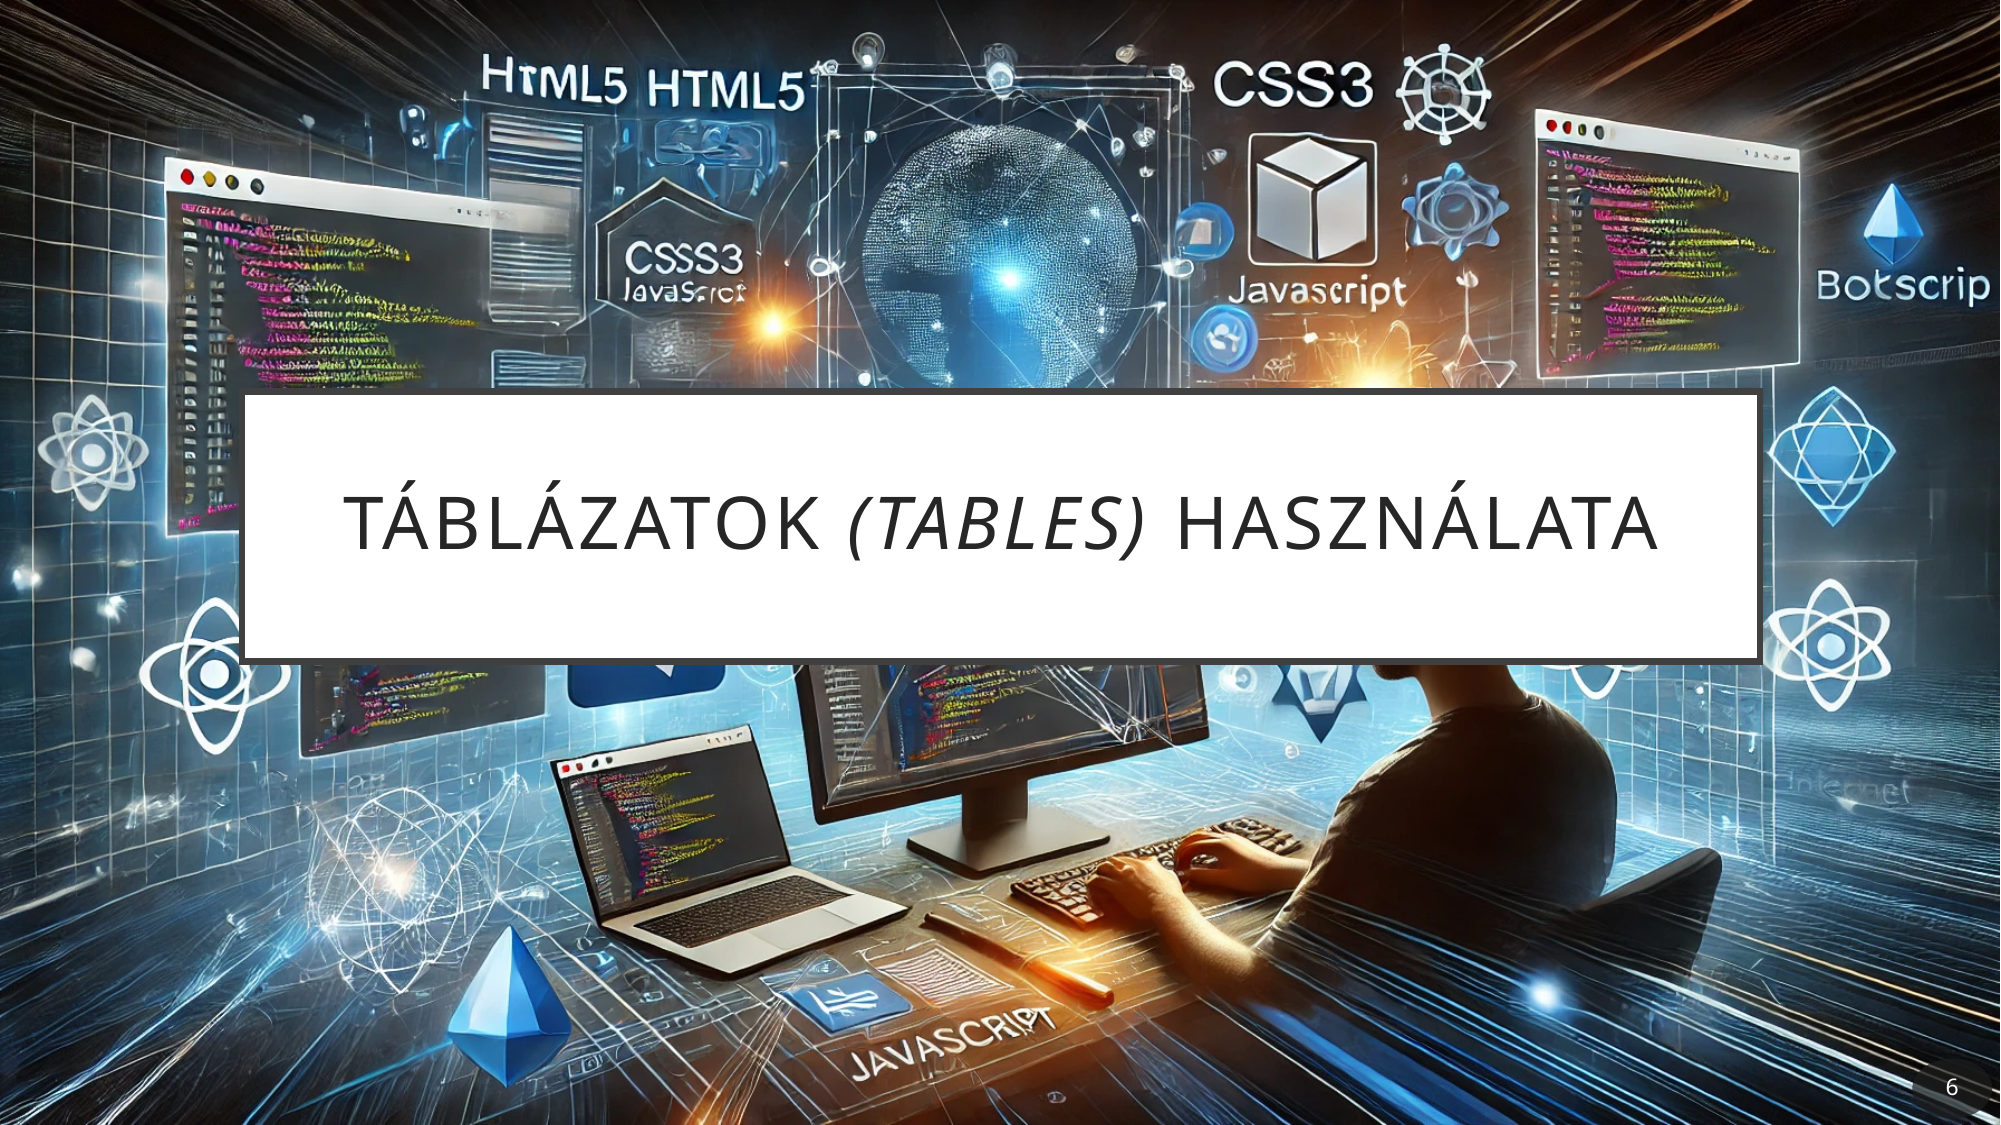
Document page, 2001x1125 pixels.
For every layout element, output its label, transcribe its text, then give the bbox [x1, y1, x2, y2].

picture [0, 0, 2000, 1125]
slide_number 6 [1912, 1058, 1993, 1119]
title Táblázatok (tables) használata [239, 388, 1763, 665]
